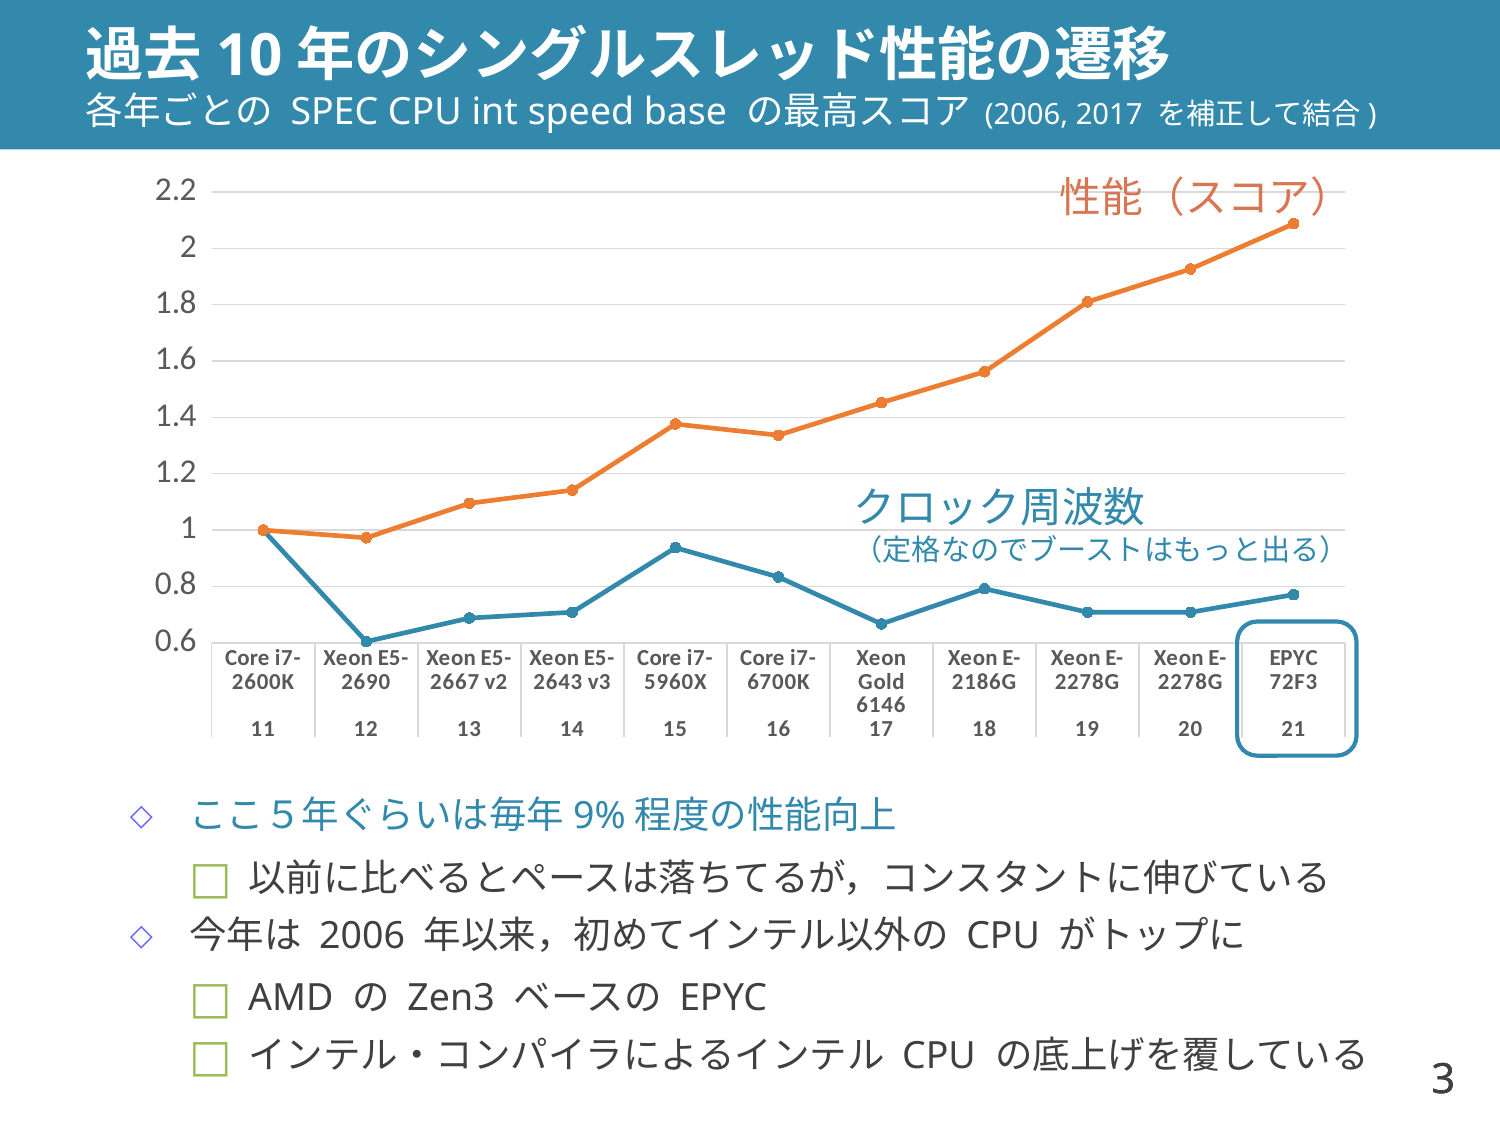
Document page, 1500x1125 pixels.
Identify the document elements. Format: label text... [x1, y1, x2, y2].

text_box ここ５年ぐらいは毎年9%程度の性能向上 以前に比べるとペースは落ちてるが，コンスタントに伸びている 今年は 2006 年以来，初めてインテル以外の CPU がトップに AMD の Zen3 ベースの EPYC インテル・コンパイラによるインテル CPU の底上げを覆している [56, 754, 1430, 1109]
title 過去10年のシングルスレッド性能の遷移 各年ごとの SPEC CPU int speed base の最高スコア (2006, 2017 を補正して結合) [70, 0, 1500, 150]
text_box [129, 163, 1371, 756]
